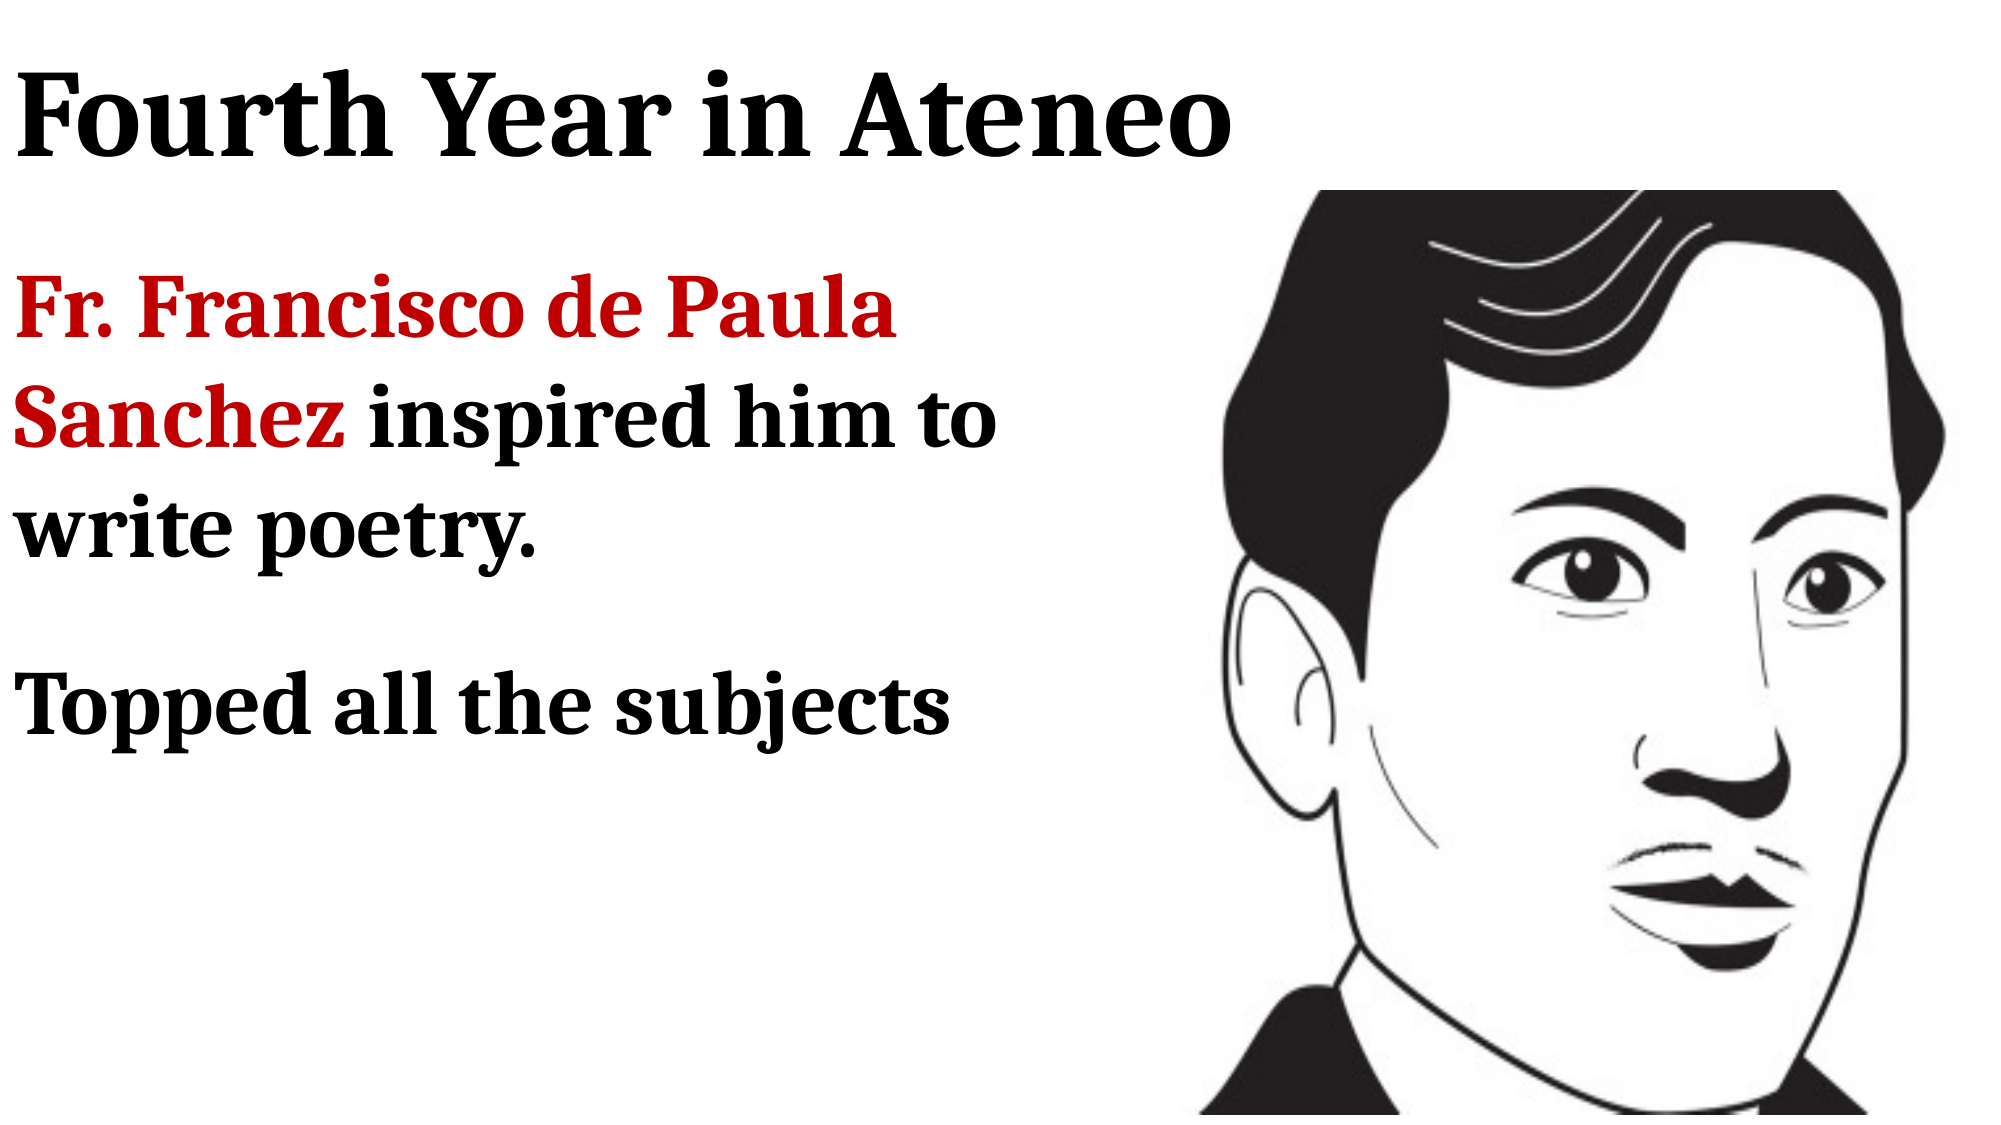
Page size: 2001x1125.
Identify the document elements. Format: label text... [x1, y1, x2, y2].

text_box Fr. Francisco de Paula Sanchez inspired him to write poetry. [0, 238, 1182, 584]
picture [1182, 190, 1970, 1115]
text_box Fourth Year in Ateneo [0, 24, 1849, 190]
text_box Topped all the subjects [0, 635, 1182, 760]
